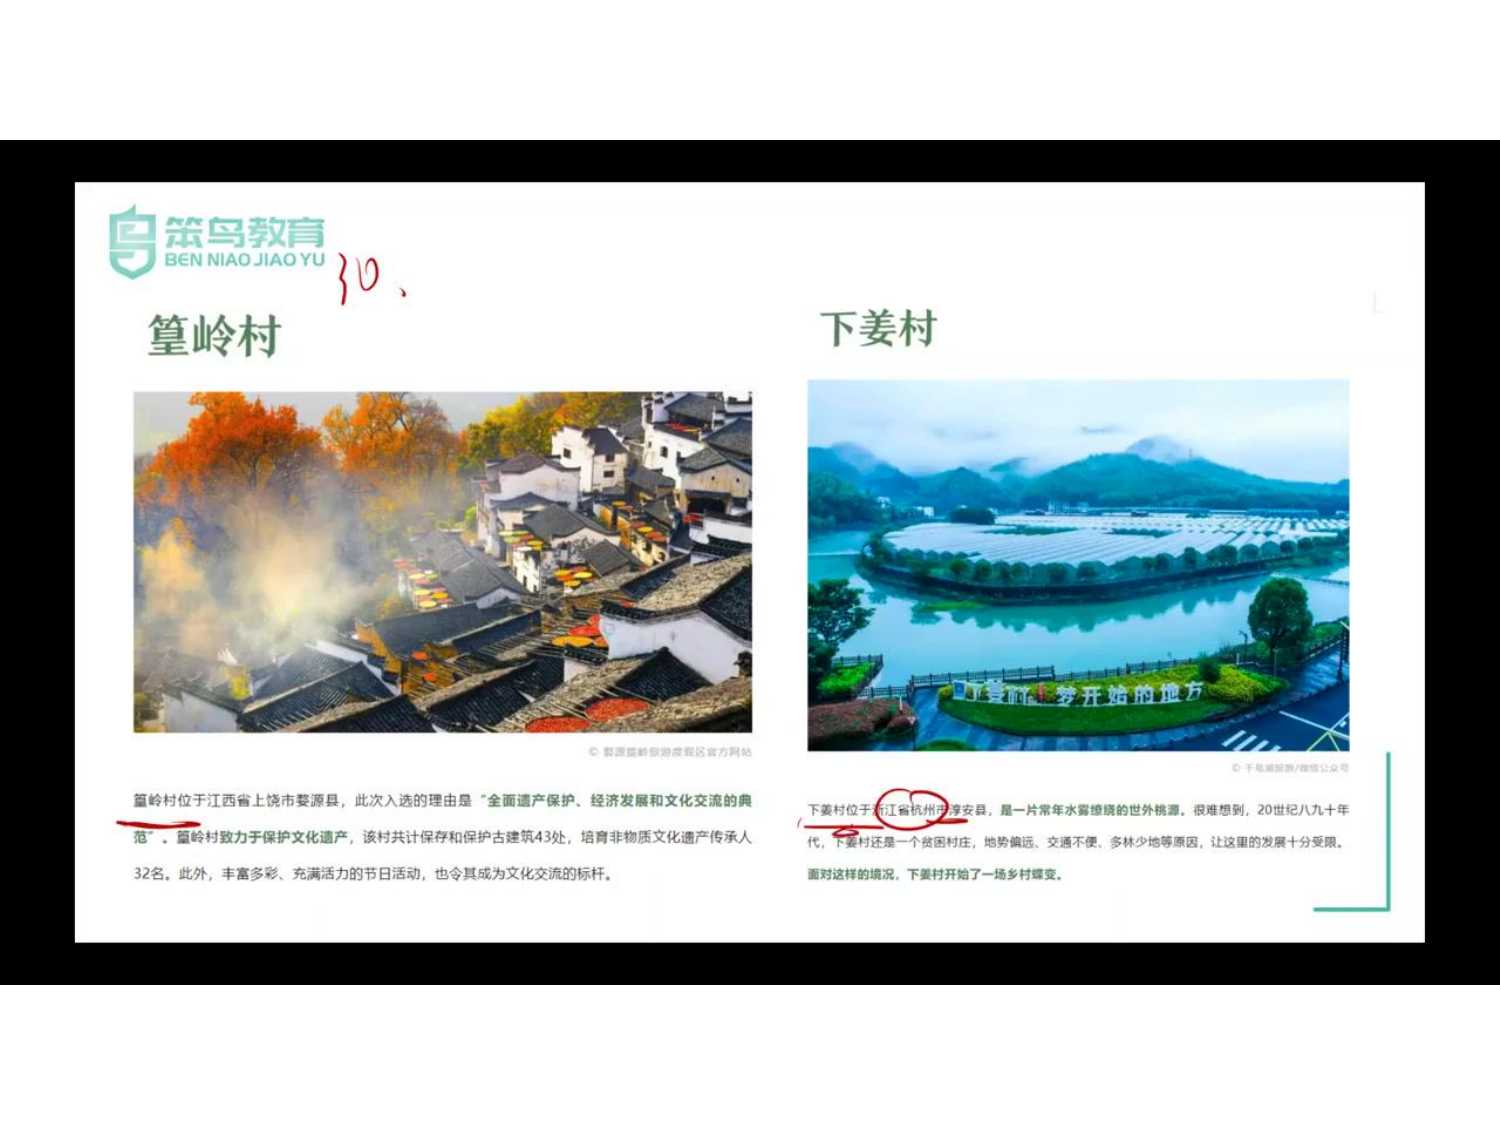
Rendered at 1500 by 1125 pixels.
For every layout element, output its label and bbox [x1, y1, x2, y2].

picture [0, 140, 1500, 985]
